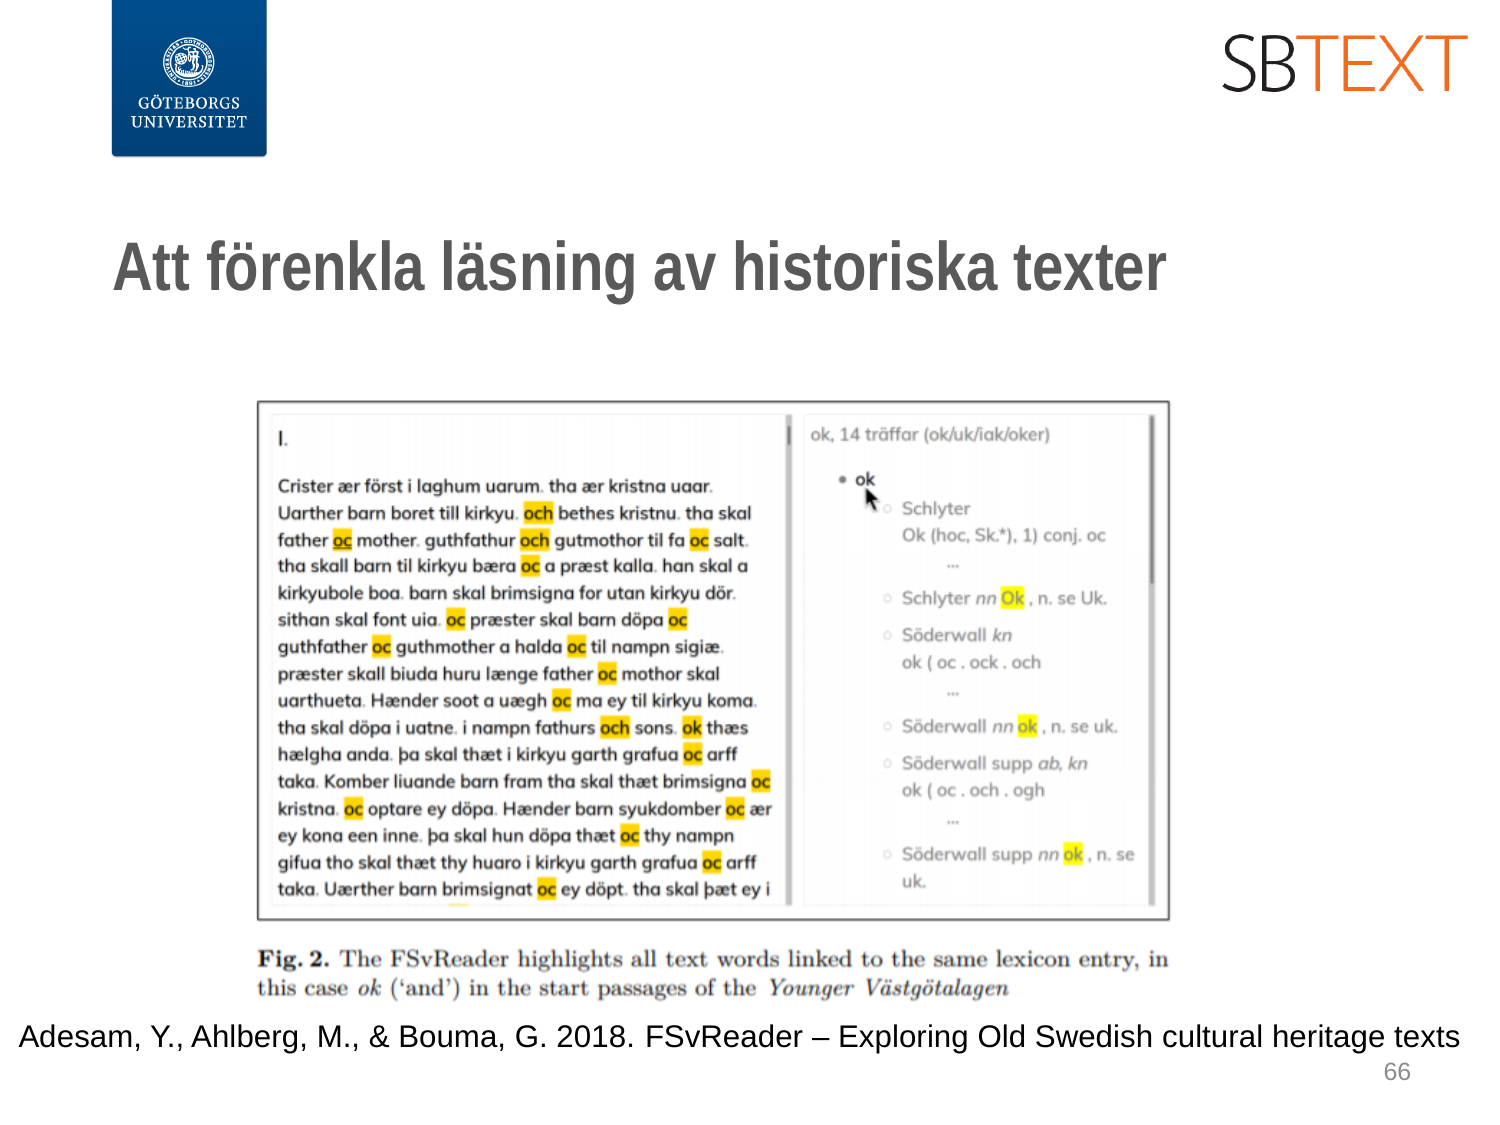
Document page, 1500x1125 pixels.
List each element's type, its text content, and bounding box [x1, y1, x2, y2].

picture [110, 0, 268, 159]
text_box Adesam, Y., Ahlberg, M., & Bouma, G. 2018. FSvReader – Exploring Old Swedish cultural heritage texts [3, 1009, 1498, 1062]
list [250, 385, 1203, 1012]
title Att förenkla läsning av historiska texter [112, 231, 1412, 362]
picture [1205, 19, 1476, 110]
slide_number 66 [1316, 1062, 1412, 1091]
